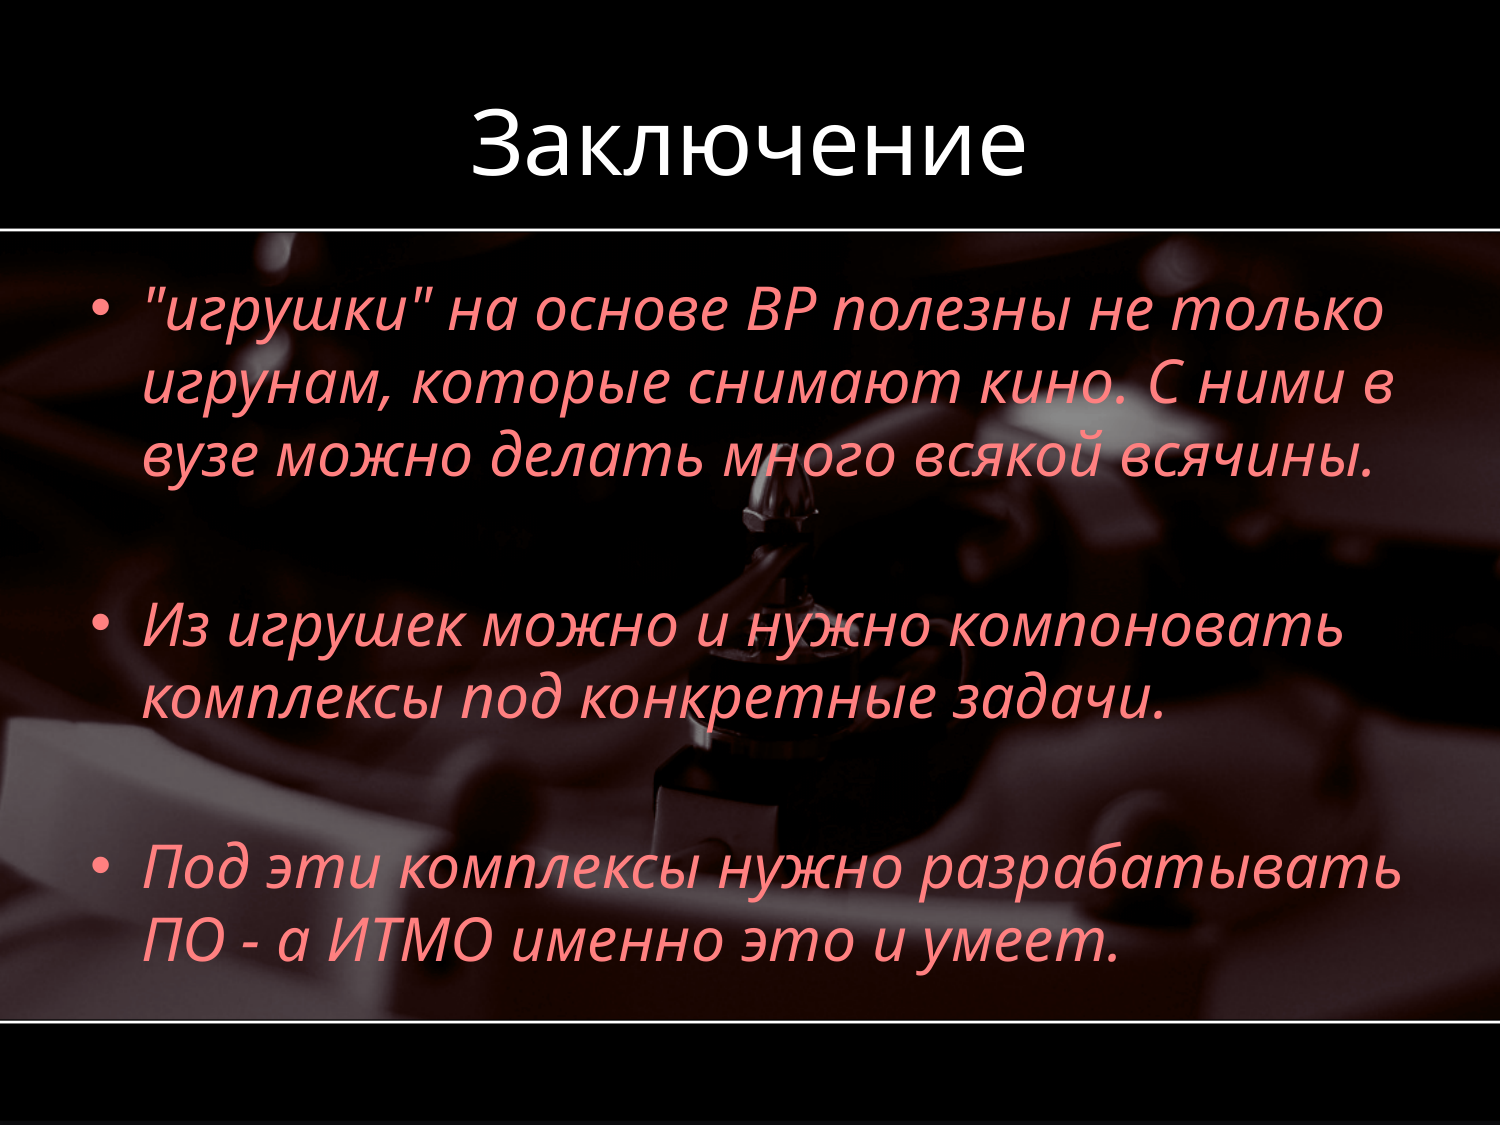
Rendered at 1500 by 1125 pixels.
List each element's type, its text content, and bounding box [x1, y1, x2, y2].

picture [0, 0, 1500, 1125]
title Заключение [75, 45, 1425, 233]
list "игрушки" на основе ВР полезны не только игрунам, которые снимают кино. С ними в вузе можно делать много всякой всячины. Из игрушек можно и нужно компоновать комплексы под конкретные задачи. Под эти комплексы нужно разрабатывать ПО - а ИТМО именно это и умеет. [75, 262, 1425, 1005]
